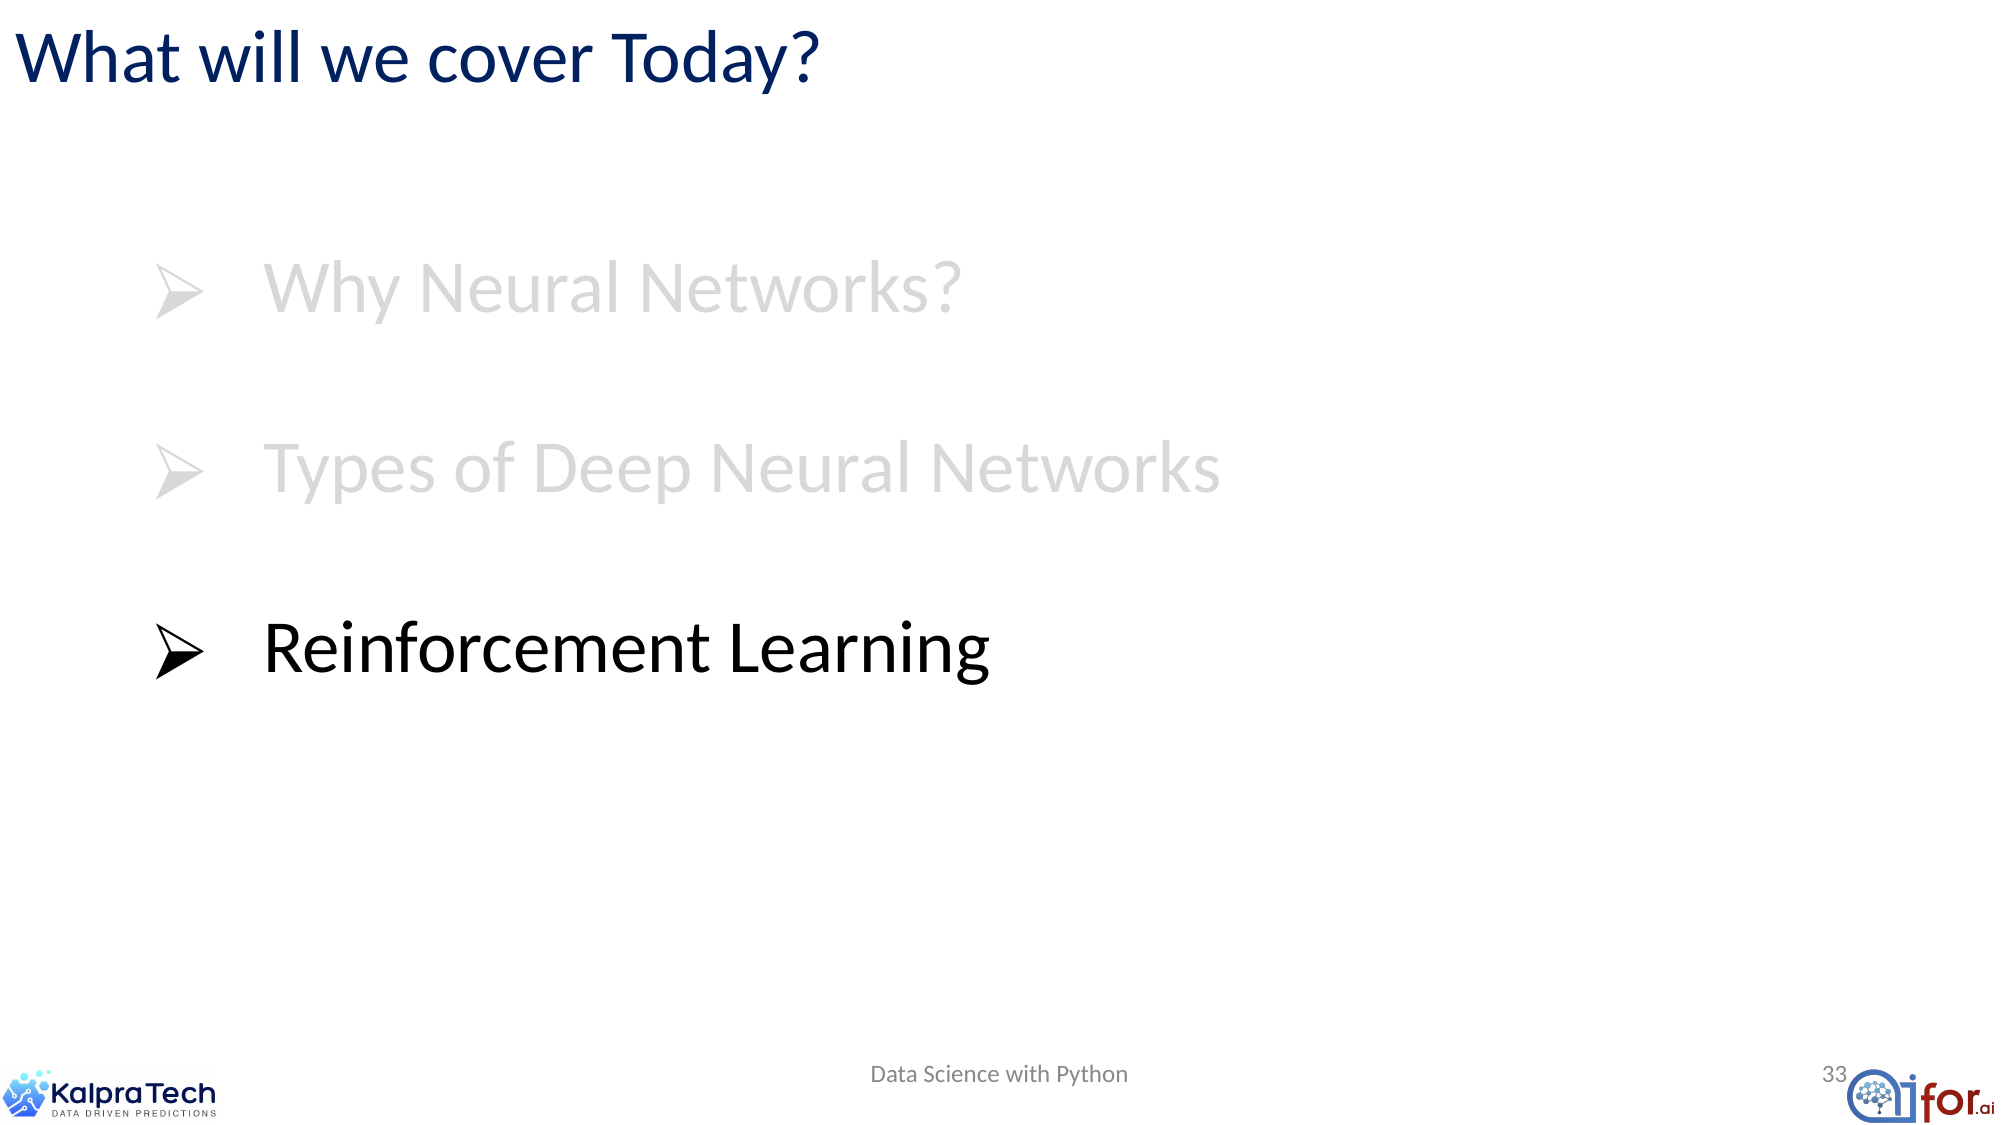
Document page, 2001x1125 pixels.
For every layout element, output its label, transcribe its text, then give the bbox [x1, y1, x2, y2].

text_box Why Neural Networks? Types of Deep Neural Networks Reinforcement Learning [137, 230, 1247, 966]
text_box What will we cover Today? [0, 0, 847, 105]
picture [1845, 1065, 2000, 1125]
picture [0, 1065, 219, 1124]
slide_number ‹#› [1412, 1042, 1863, 1103]
footer Data Science with Python [662, 1042, 1338, 1103]
